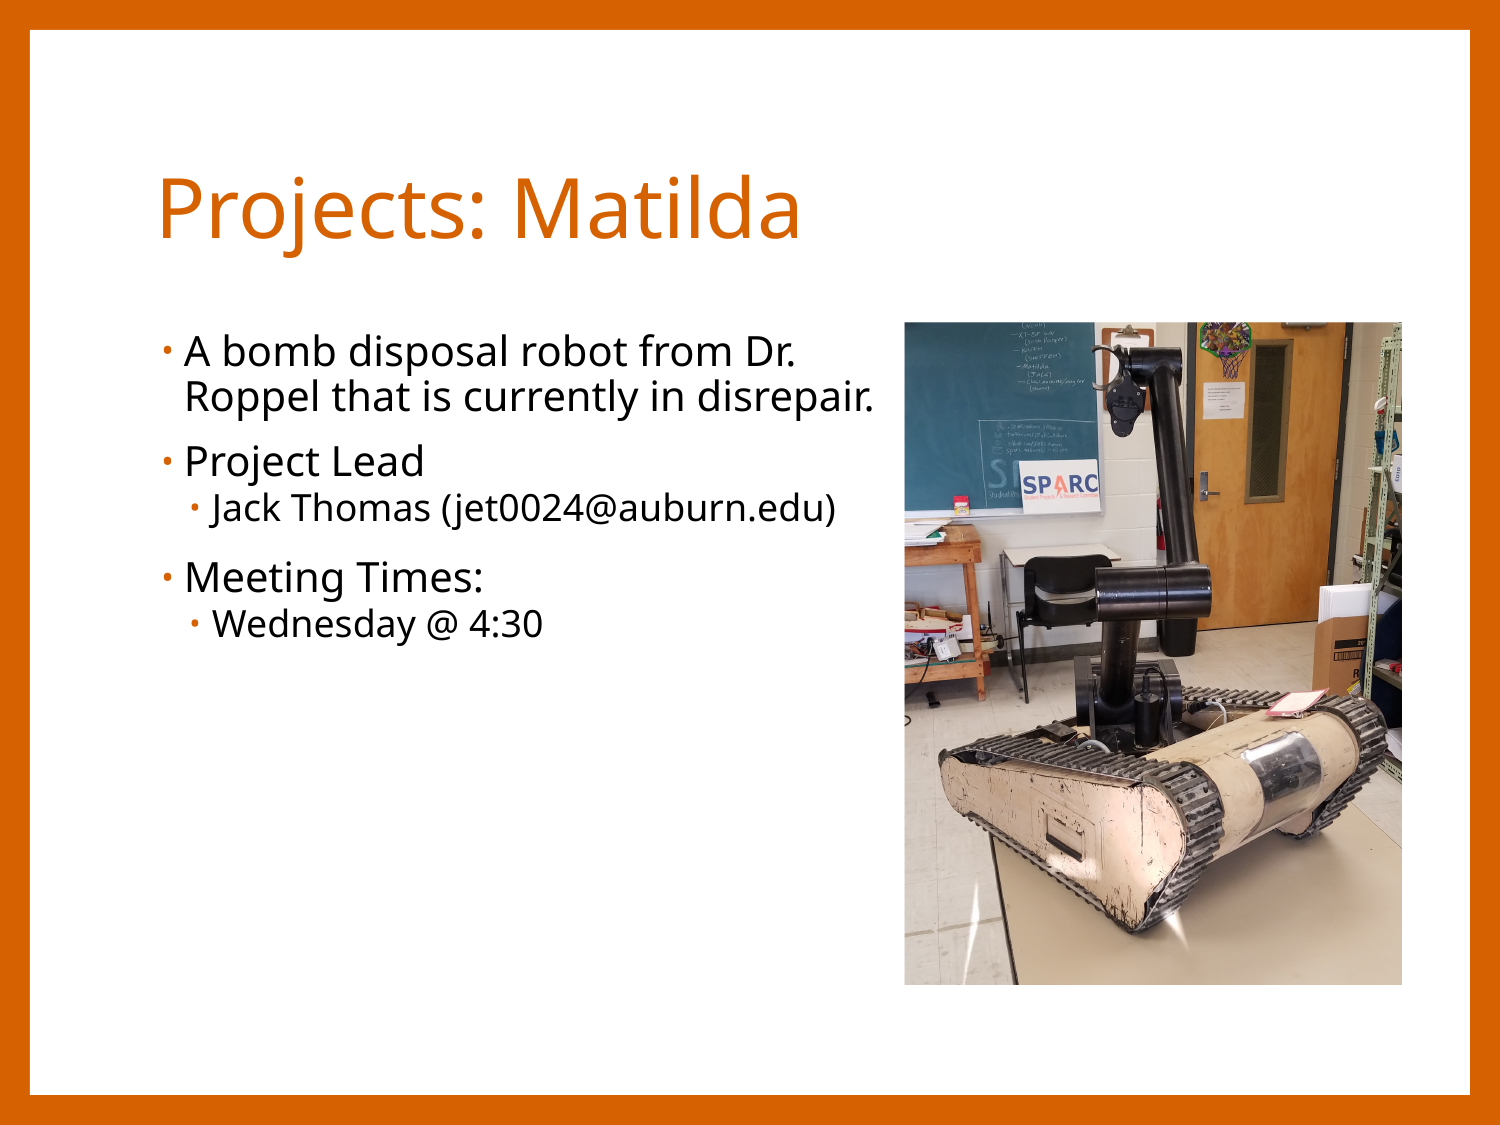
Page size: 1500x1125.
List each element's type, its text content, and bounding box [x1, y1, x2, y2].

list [821, 404, 1485, 903]
title Projects: Matilda [140, 99, 1356, 322]
picture [905, 903, 1402, 984]
picture [905, 323, 1402, 404]
text_box A bomb disposal robot from Dr. Roppel that is currently in disrepair. Project Lead Jack Thomas (jet0024@auburn.edu) Meeting Times: Wednesday @ 4:30 [140, 322, 905, 985]
